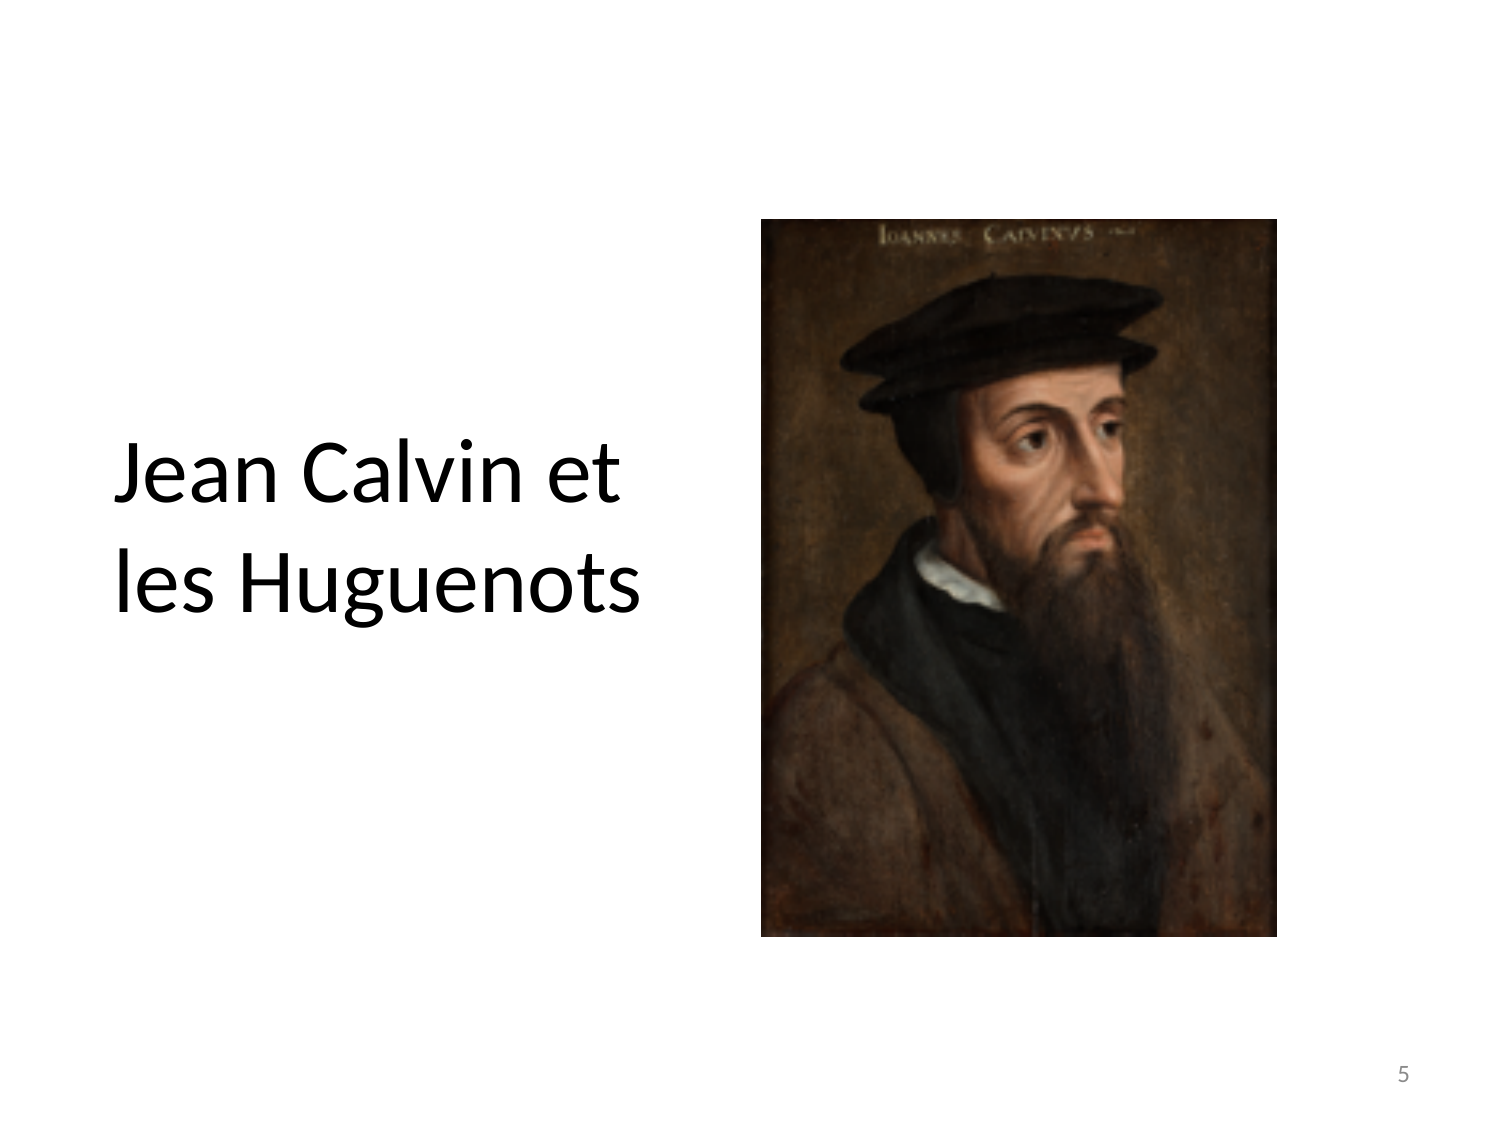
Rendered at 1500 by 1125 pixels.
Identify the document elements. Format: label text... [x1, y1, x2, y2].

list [761, 219, 1277, 937]
slide_number 5 [1074, 1042, 1425, 1103]
title Jean Calvin et les Huguenots [88, 397, 669, 646]
